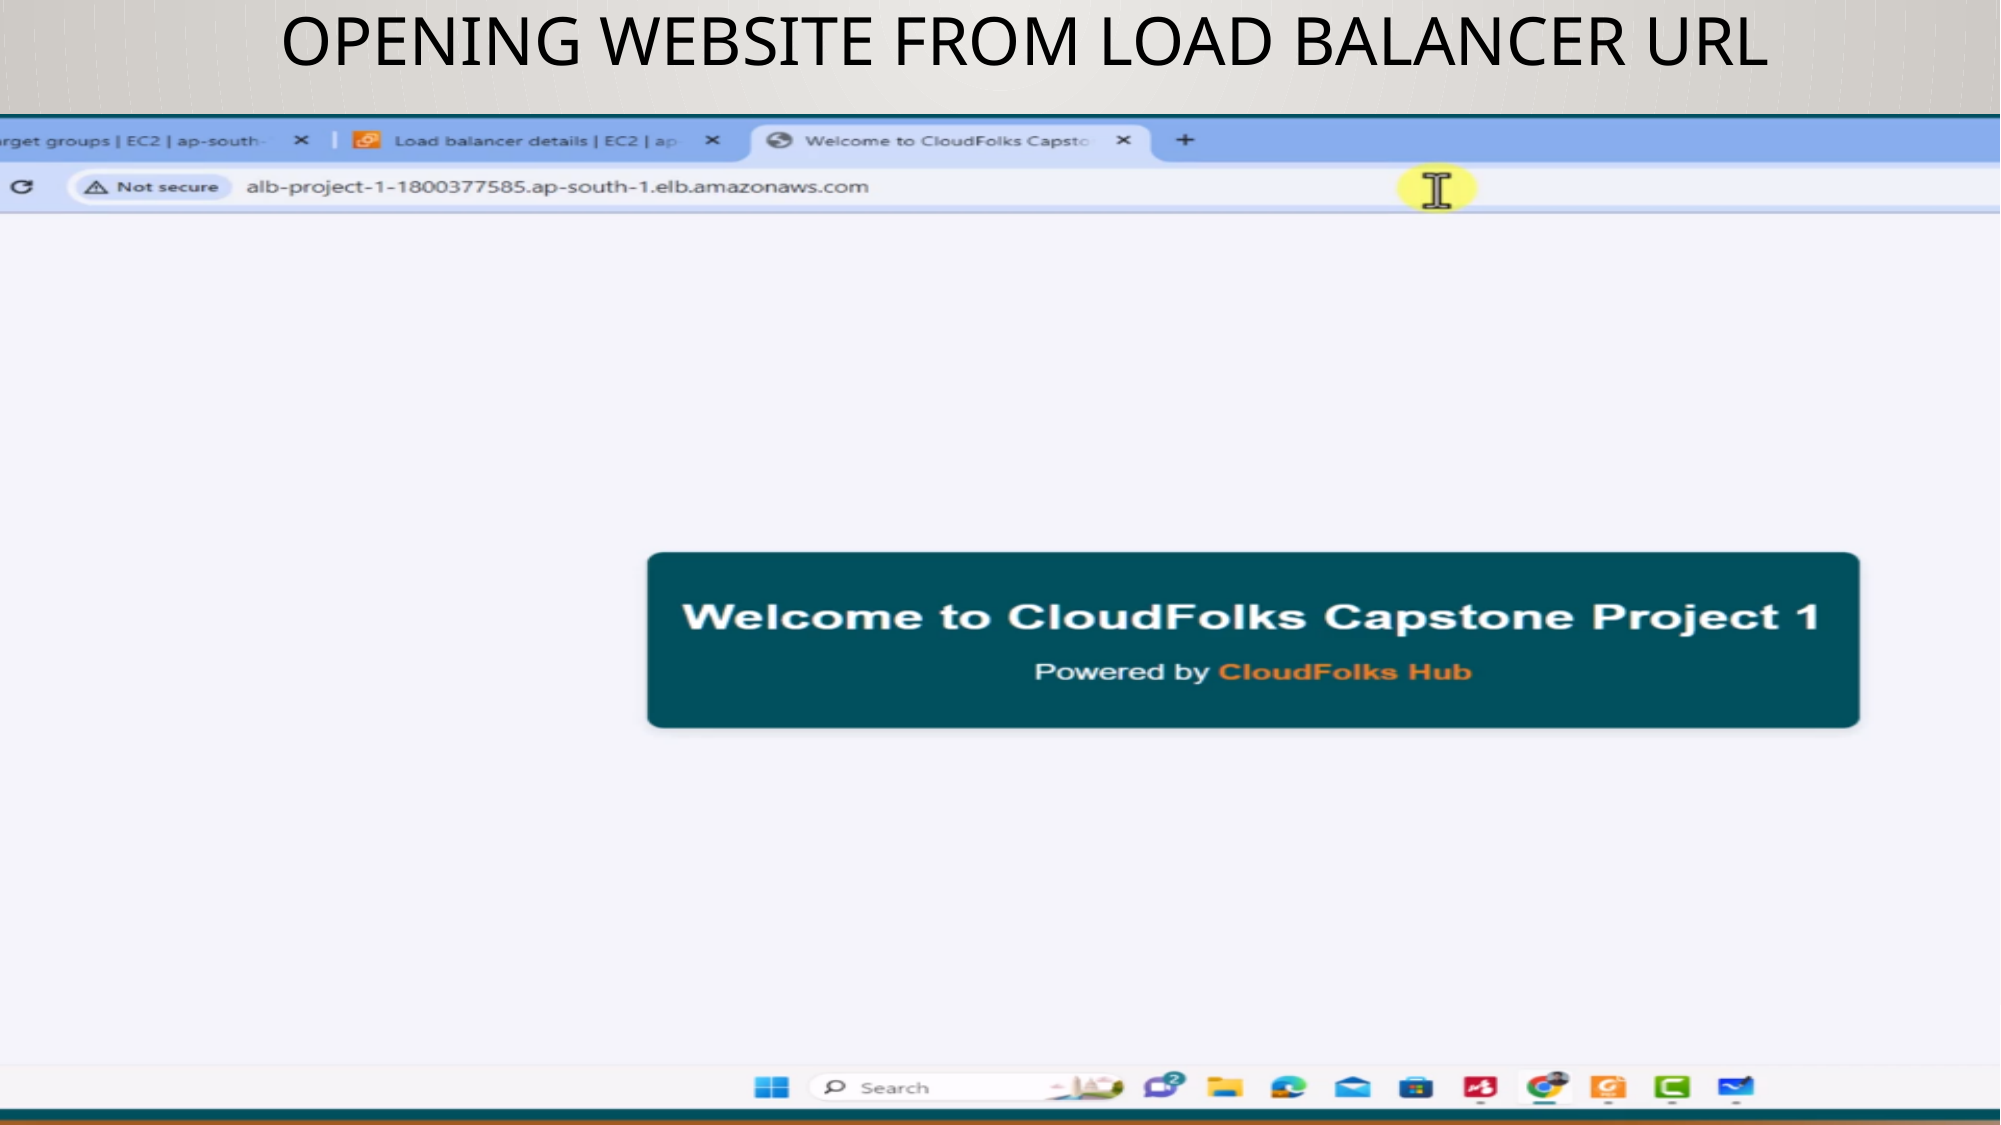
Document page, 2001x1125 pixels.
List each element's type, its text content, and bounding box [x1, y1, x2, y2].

title OPENING WEBSITE FROM LOAD BALANCER URL [238, 0, 1814, 113]
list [0, 113, 2000, 1125]
